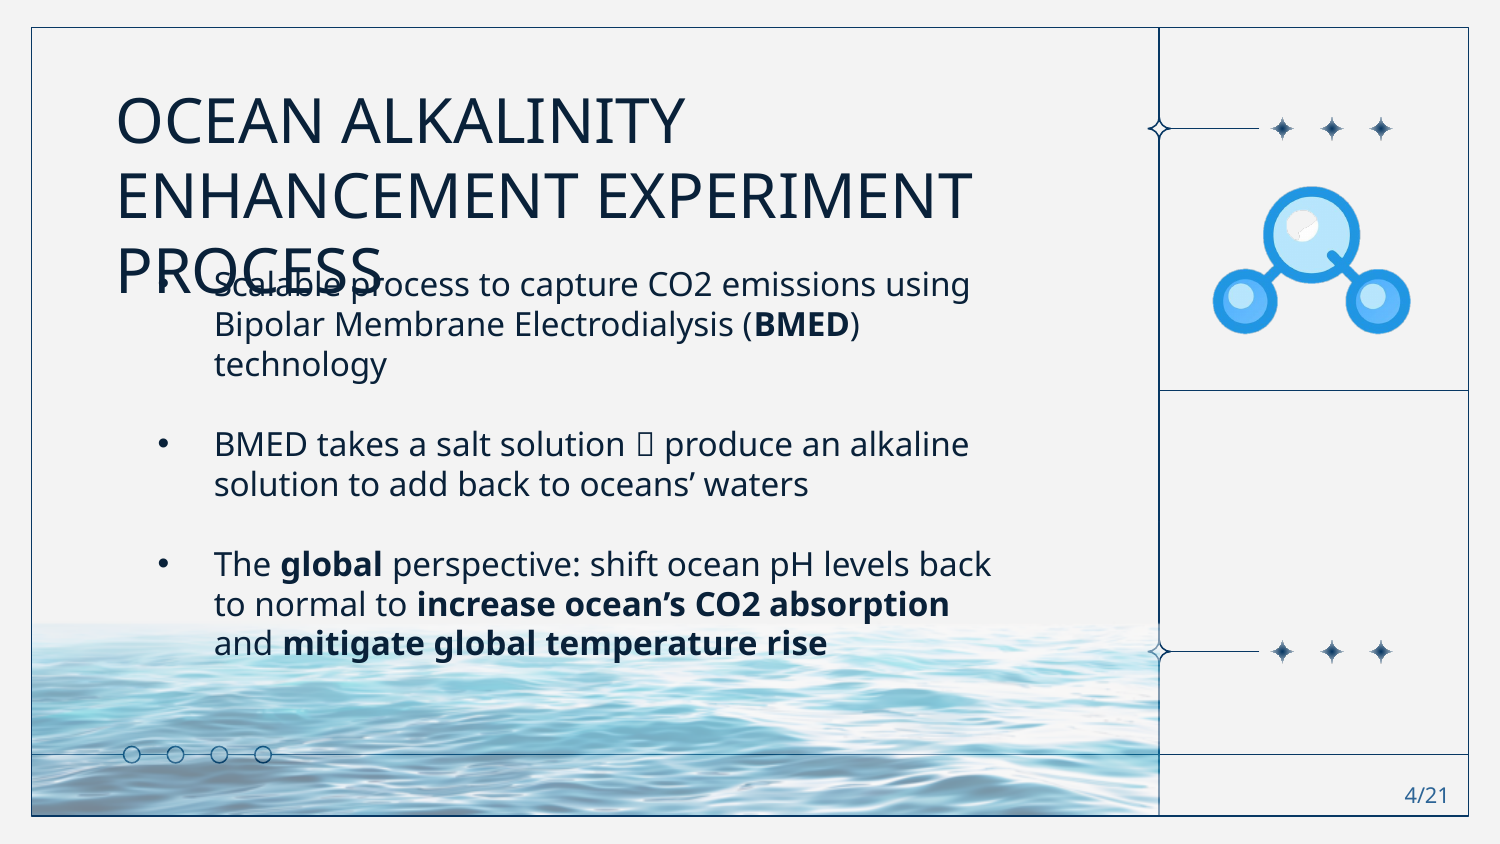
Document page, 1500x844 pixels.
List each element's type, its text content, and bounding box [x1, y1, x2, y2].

picture [32, 521, 1160, 815]
title OCEAN ALKALINITY ENHANCEMENT EXPERIMENT PROCESS [100, 66, 1127, 206]
text_box 4/21 [1389, 773, 1465, 815]
subtitle Scalable process to capture CO2 emissions using Bipolar Membrane Electrodialysis (BMED) technology BMED takes a salt solution  produce an alkaline solution to add back to oceans’ waters The global perspective: shift ocean pH levels back to normal to increase ocean’s CO2 absorption and mitigate global temperature rise [117, 237, 1023, 520]
picture [1123, 75, 1500, 453]
